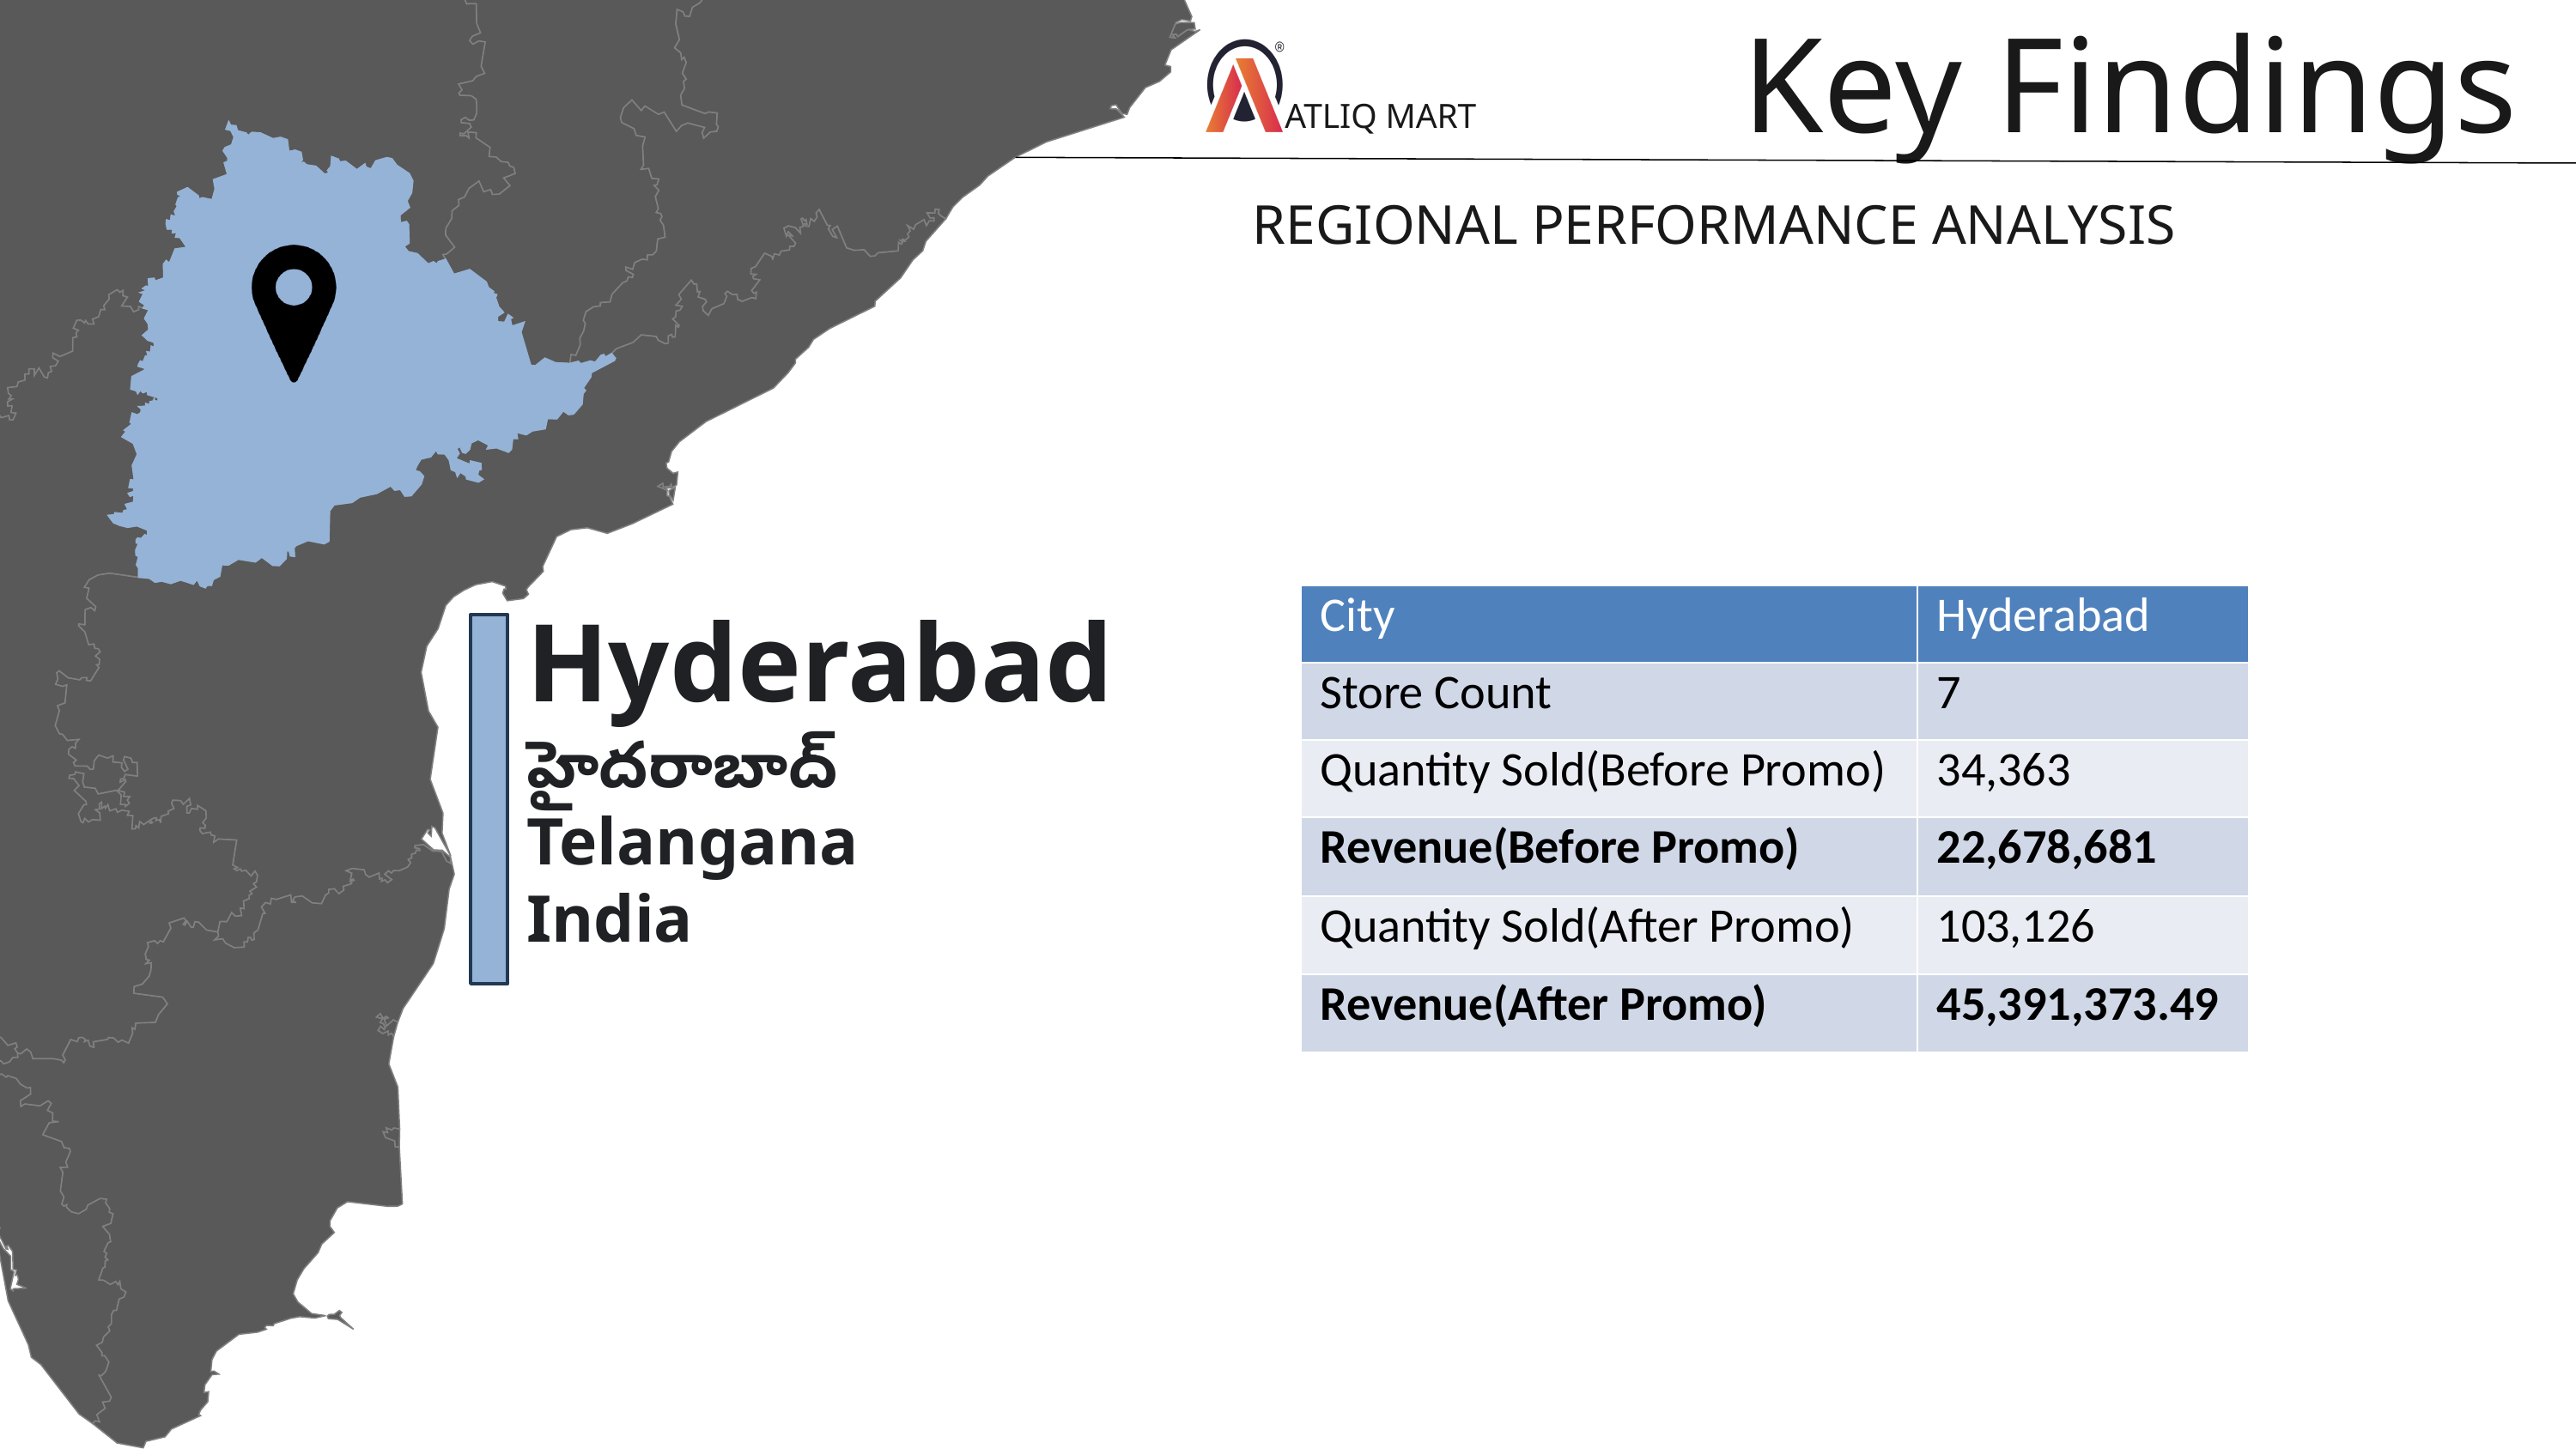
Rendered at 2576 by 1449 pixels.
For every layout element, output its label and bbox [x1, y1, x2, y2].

picture [196, 215, 391, 410]
text_box [0, 0, 2355, 1448]
text_box [1061, 27, 2576, 156]
text_box [1015, 156, 2576, 164]
